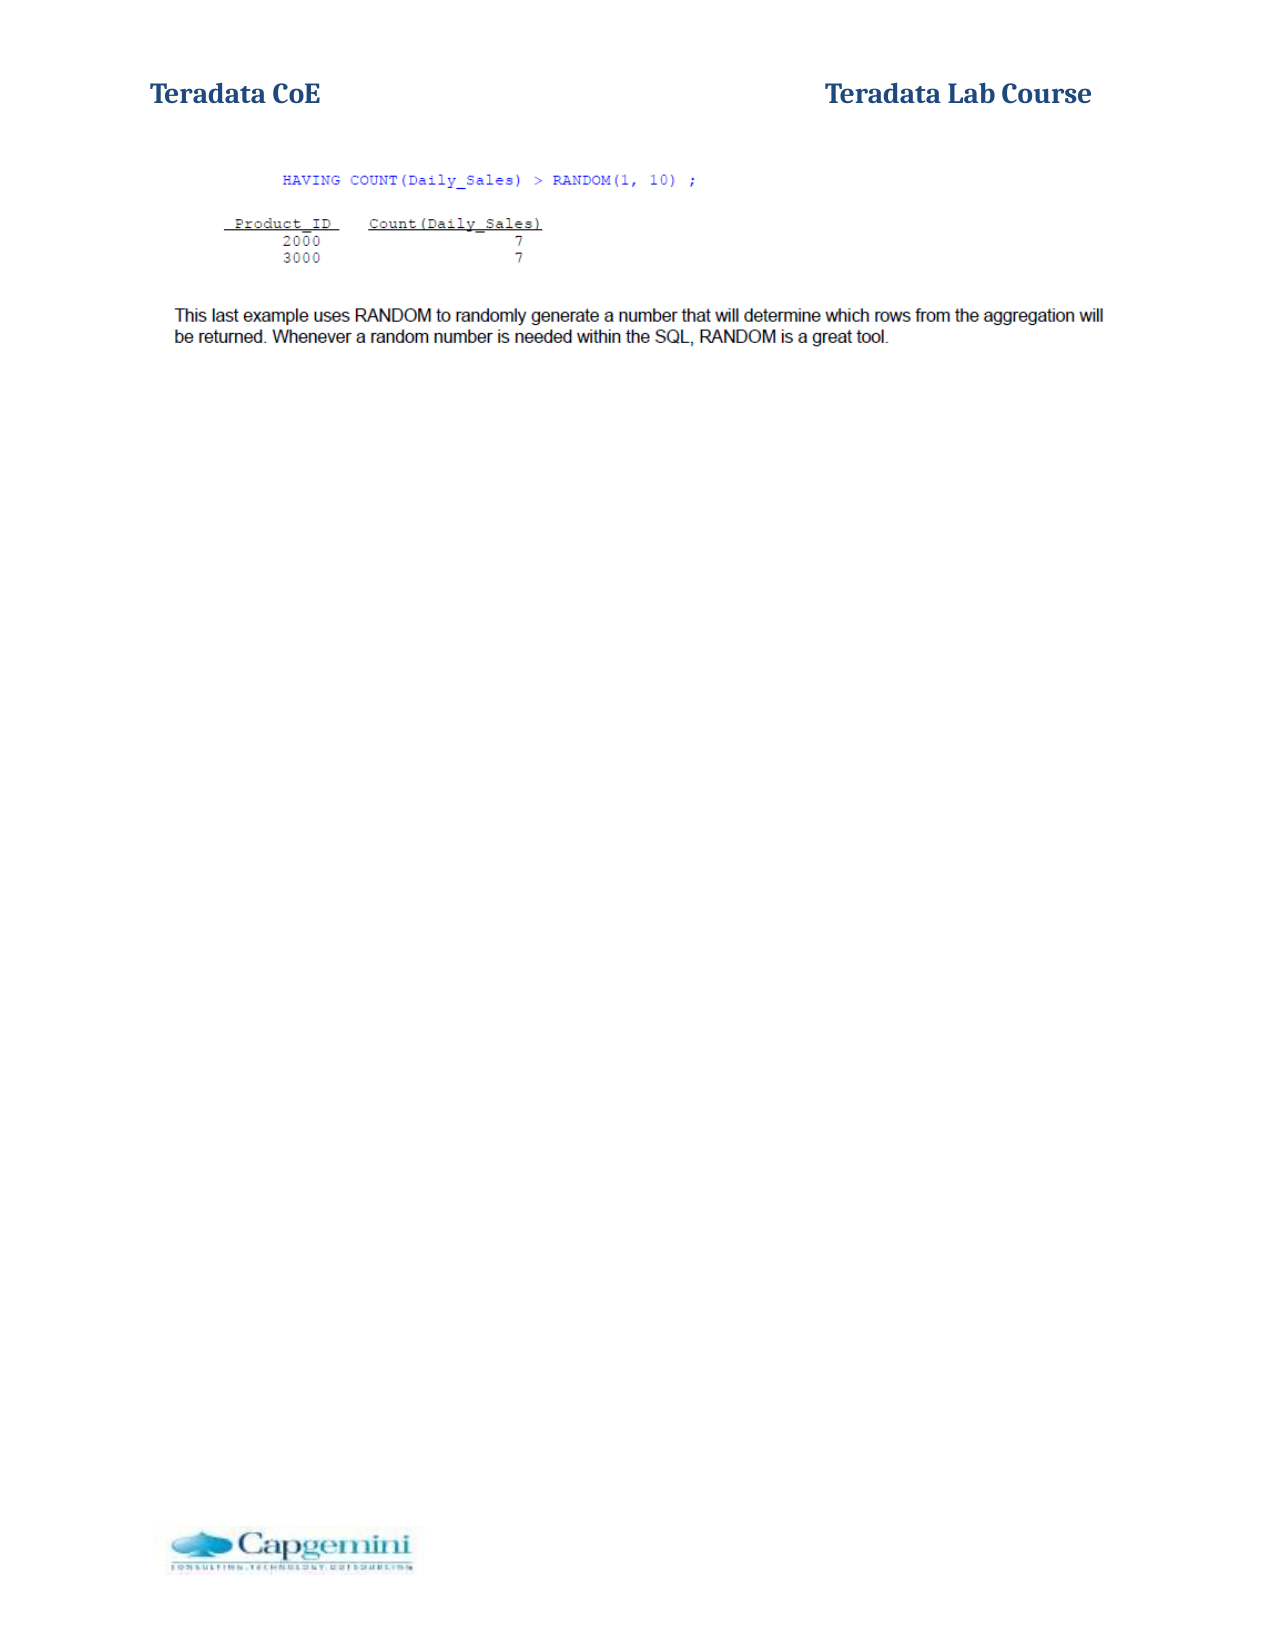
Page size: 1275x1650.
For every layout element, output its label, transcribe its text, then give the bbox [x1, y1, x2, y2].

text_box [153, 1526, 425, 1575]
text_box Teradata Lab Course [823, 76, 1109, 111]
text_box Teradata CoE [147, 76, 336, 111]
text_box [153, 150, 1127, 489]
